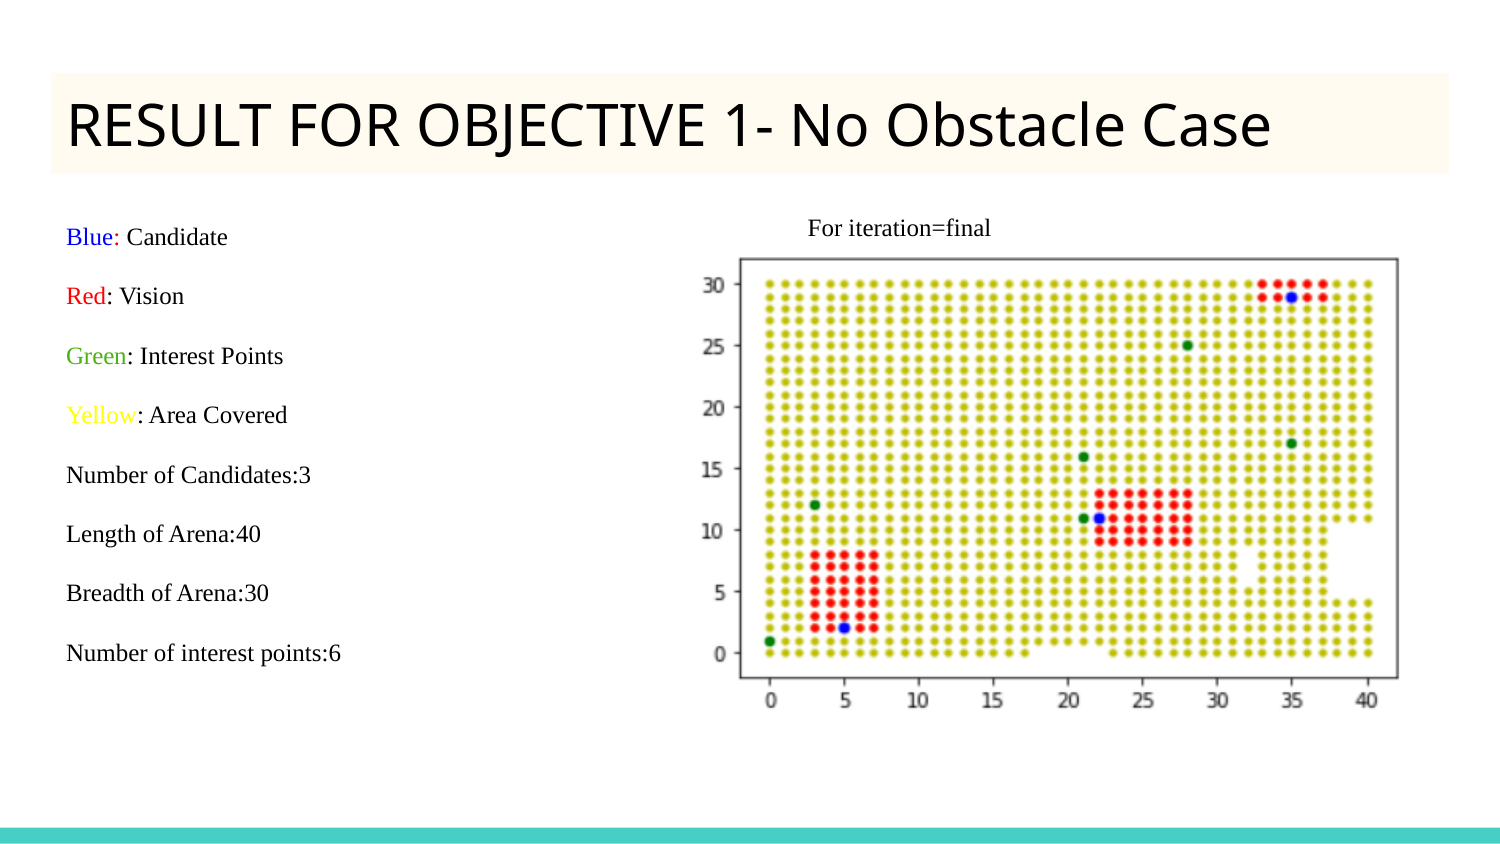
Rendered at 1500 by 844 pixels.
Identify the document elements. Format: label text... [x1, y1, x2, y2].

list Blue: Candidate Red: Vision Green: Interest Points Yellow: Area Covered Number of Candidates:3 Length of Arena:40 Breadth of Arena:30 Number of interest points:6 [51, 192, 792, 750]
title RESULT FOR OBJECTIVE 1- No Obstacle Case [51, 72, 1449, 174]
picture [692, 253, 1408, 731]
list For iteration=final [792, 192, 1449, 750]
